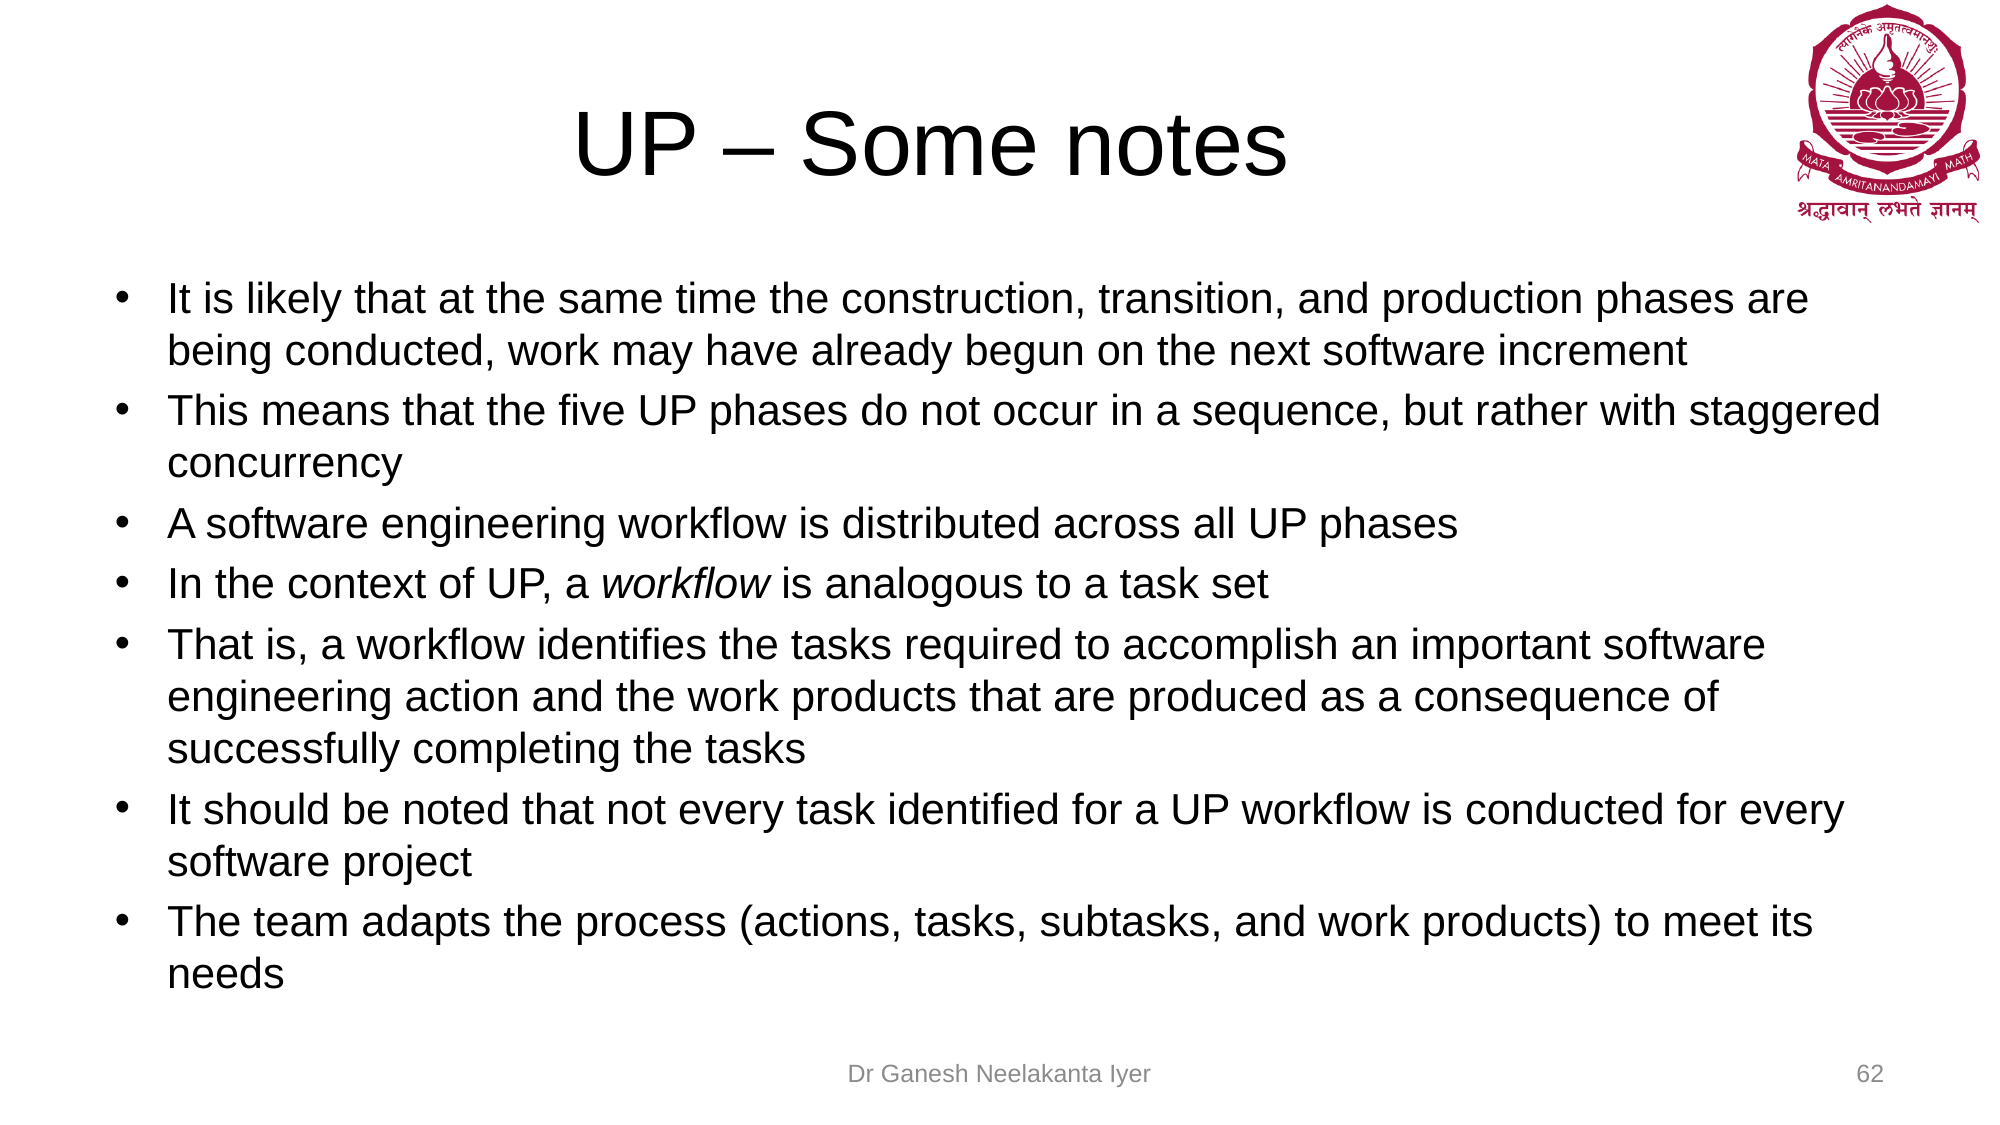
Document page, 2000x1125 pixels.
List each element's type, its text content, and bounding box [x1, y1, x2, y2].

footer Dr Ganesh Neelakanta Iyer [683, 1042, 1317, 1103]
list It is likely that at the same time the construction, transition, and production phases are being conducted, work may have already begun on the next software increment This means that the five UP phases do not occur in a sequence, but rather with staggered concurrency A software engineering workflow is distributed across all UP phases In the context of UP, a workflow is analogous to a task set That is, a workflow identifies the tasks required to accomplish an important software engineering action and the work products that are produced as a consequence of successfully completing the tasks It should be noted that not every task identified for a UP workflow is conducted for every software project The team adapts the process (actions, tasks, subtasks, and work products) to meet its needs [99, 262, 1900, 1005]
picture [1776, 1, 2000, 225]
title UP – Some notes [99, 45, 1763, 233]
slide_number 62 [1432, 1042, 1900, 1103]
